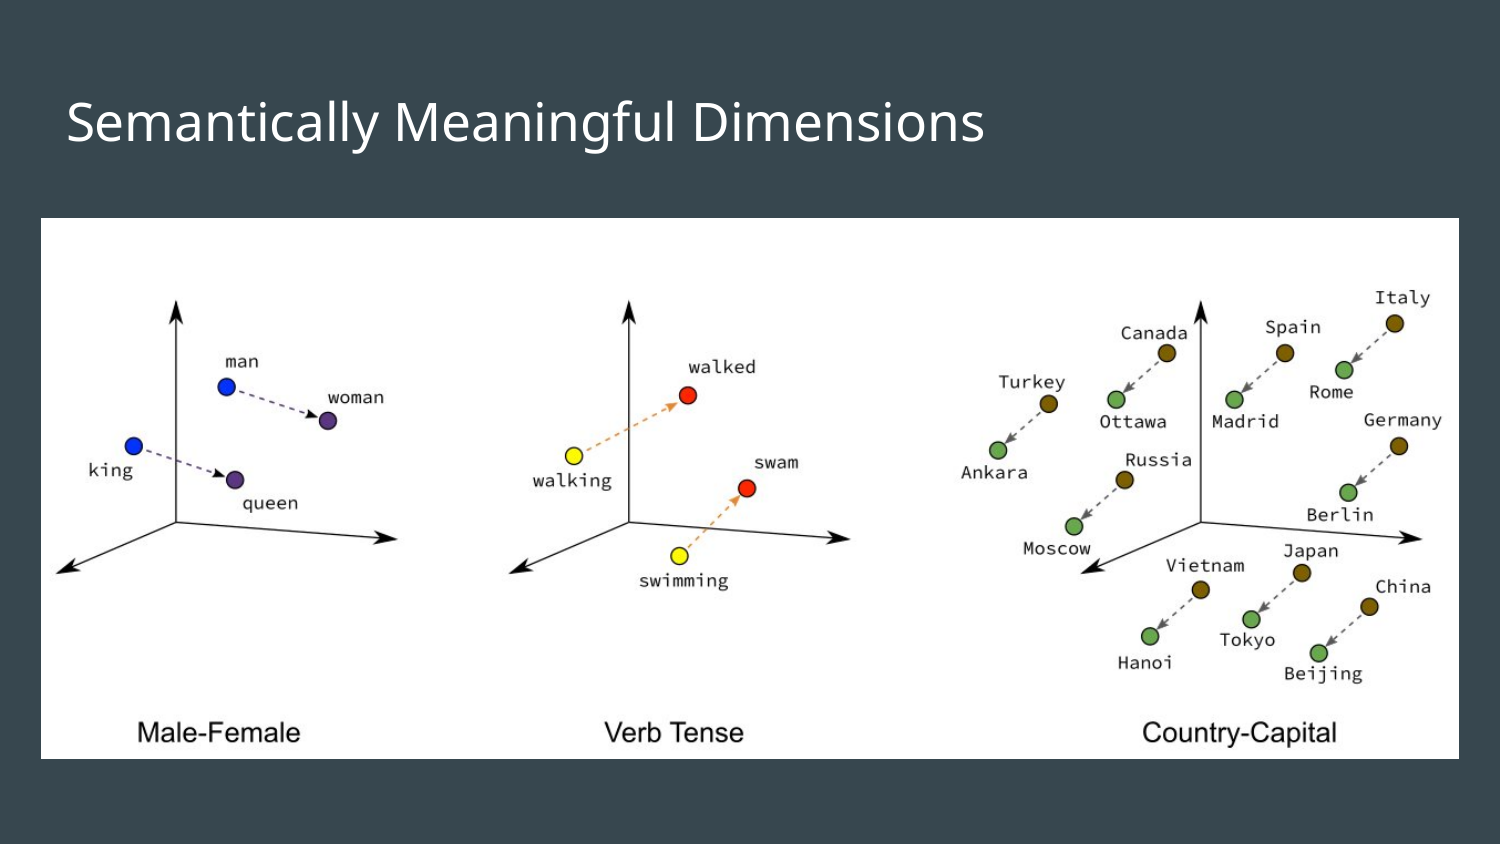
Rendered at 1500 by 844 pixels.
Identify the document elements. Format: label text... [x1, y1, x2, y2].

picture [41, 218, 1459, 759]
title Semantically Meaningful Dimensions [51, 72, 1449, 167]
